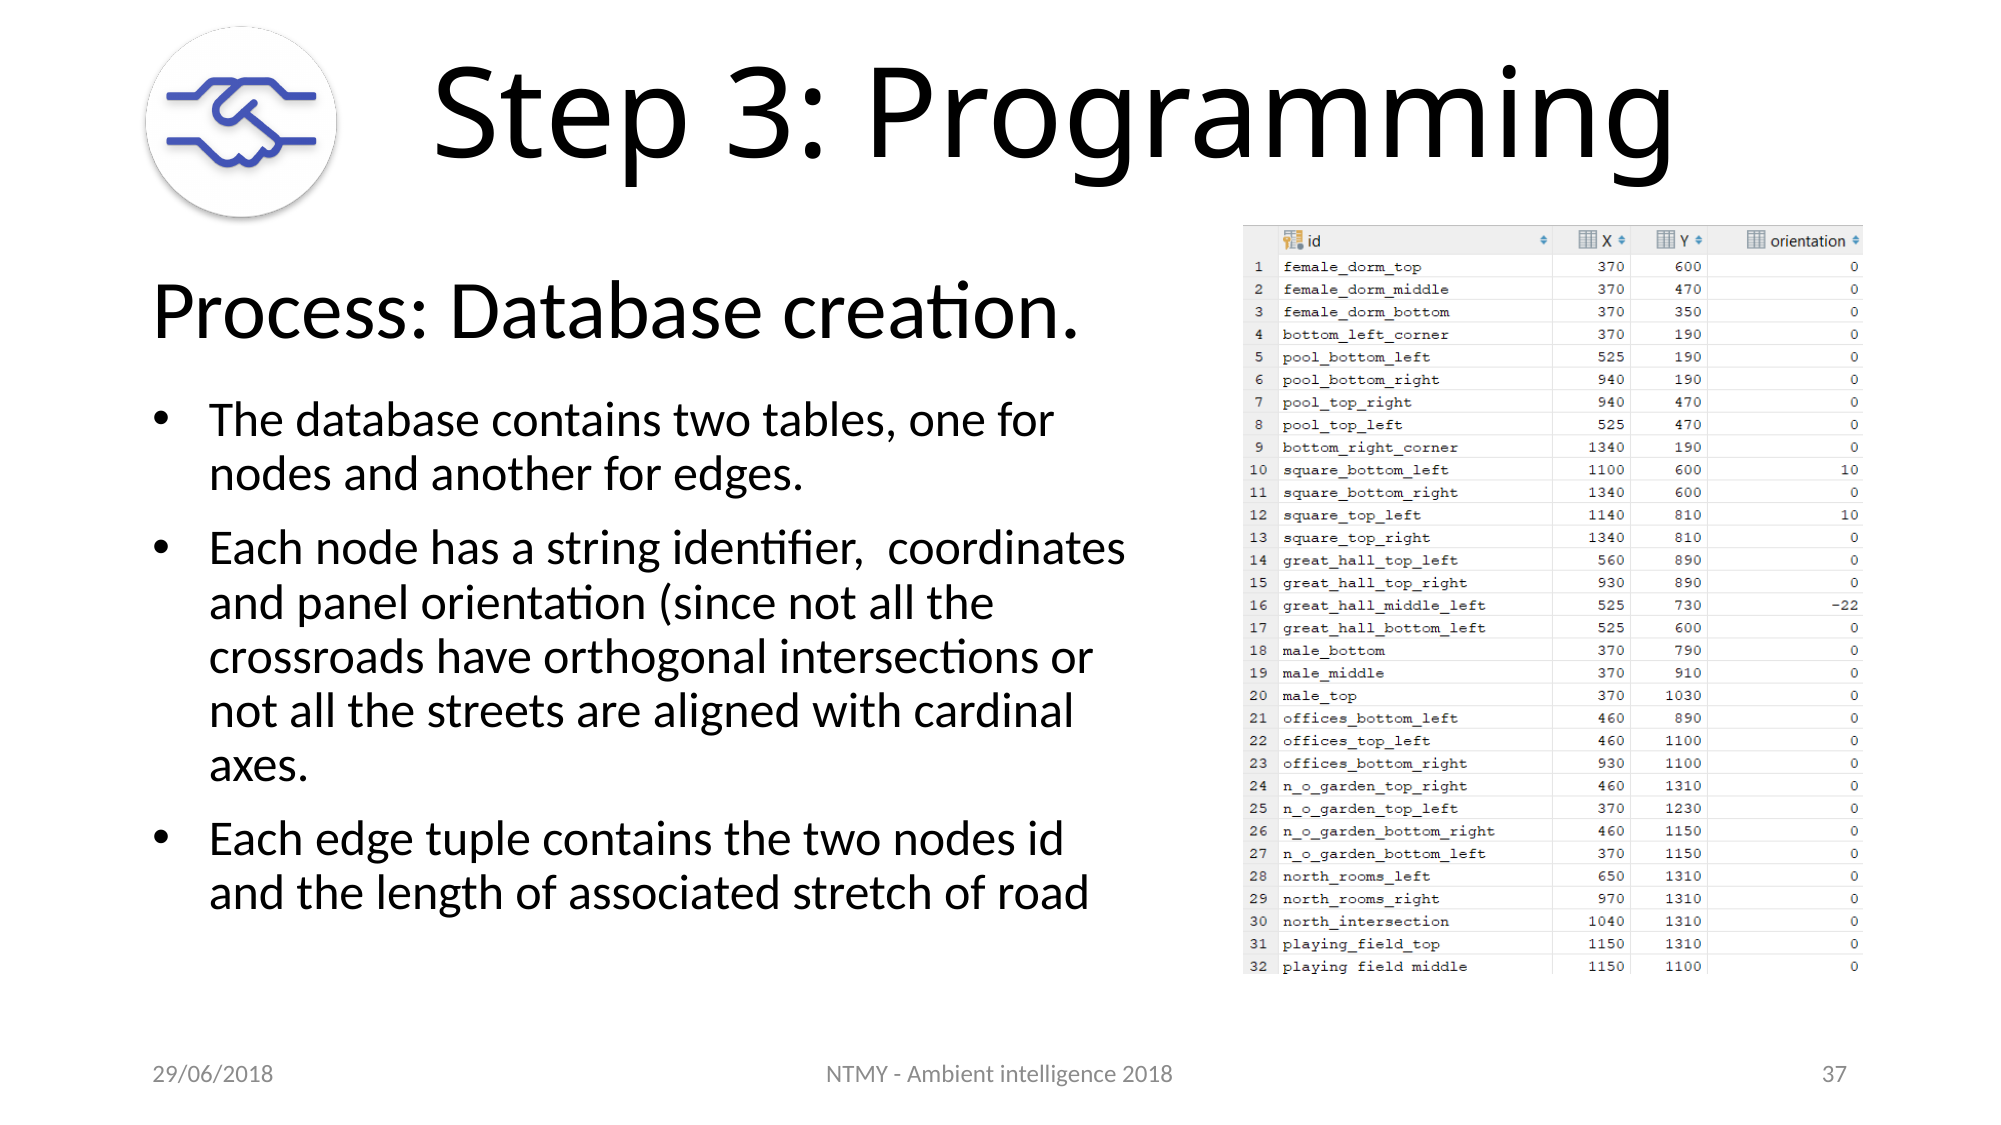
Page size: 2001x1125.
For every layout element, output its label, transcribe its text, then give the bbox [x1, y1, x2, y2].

picture [1243, 225, 1863, 975]
footer NTMY - Ambient intelligence 2018 [662, 1042, 1338, 1103]
slide_number 37 [1412, 1042, 1863, 1103]
picture [137, 18, 345, 226]
list The database contains two tables, one for nodes and another for edges. Each node has a string identifier, coordinates and panel orientation (since not all the crossroads have orthogonal intersections or not all the streets are aligned with cardinal axes. Each edge tuple contains the two nodes id and the length of associated stretch of road [137, 385, 1160, 975]
text_box Process: Database creation. [137, 247, 1160, 363]
title Step 3: Programming [416, 22, 1921, 193]
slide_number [137, 1042, 588, 1103]
